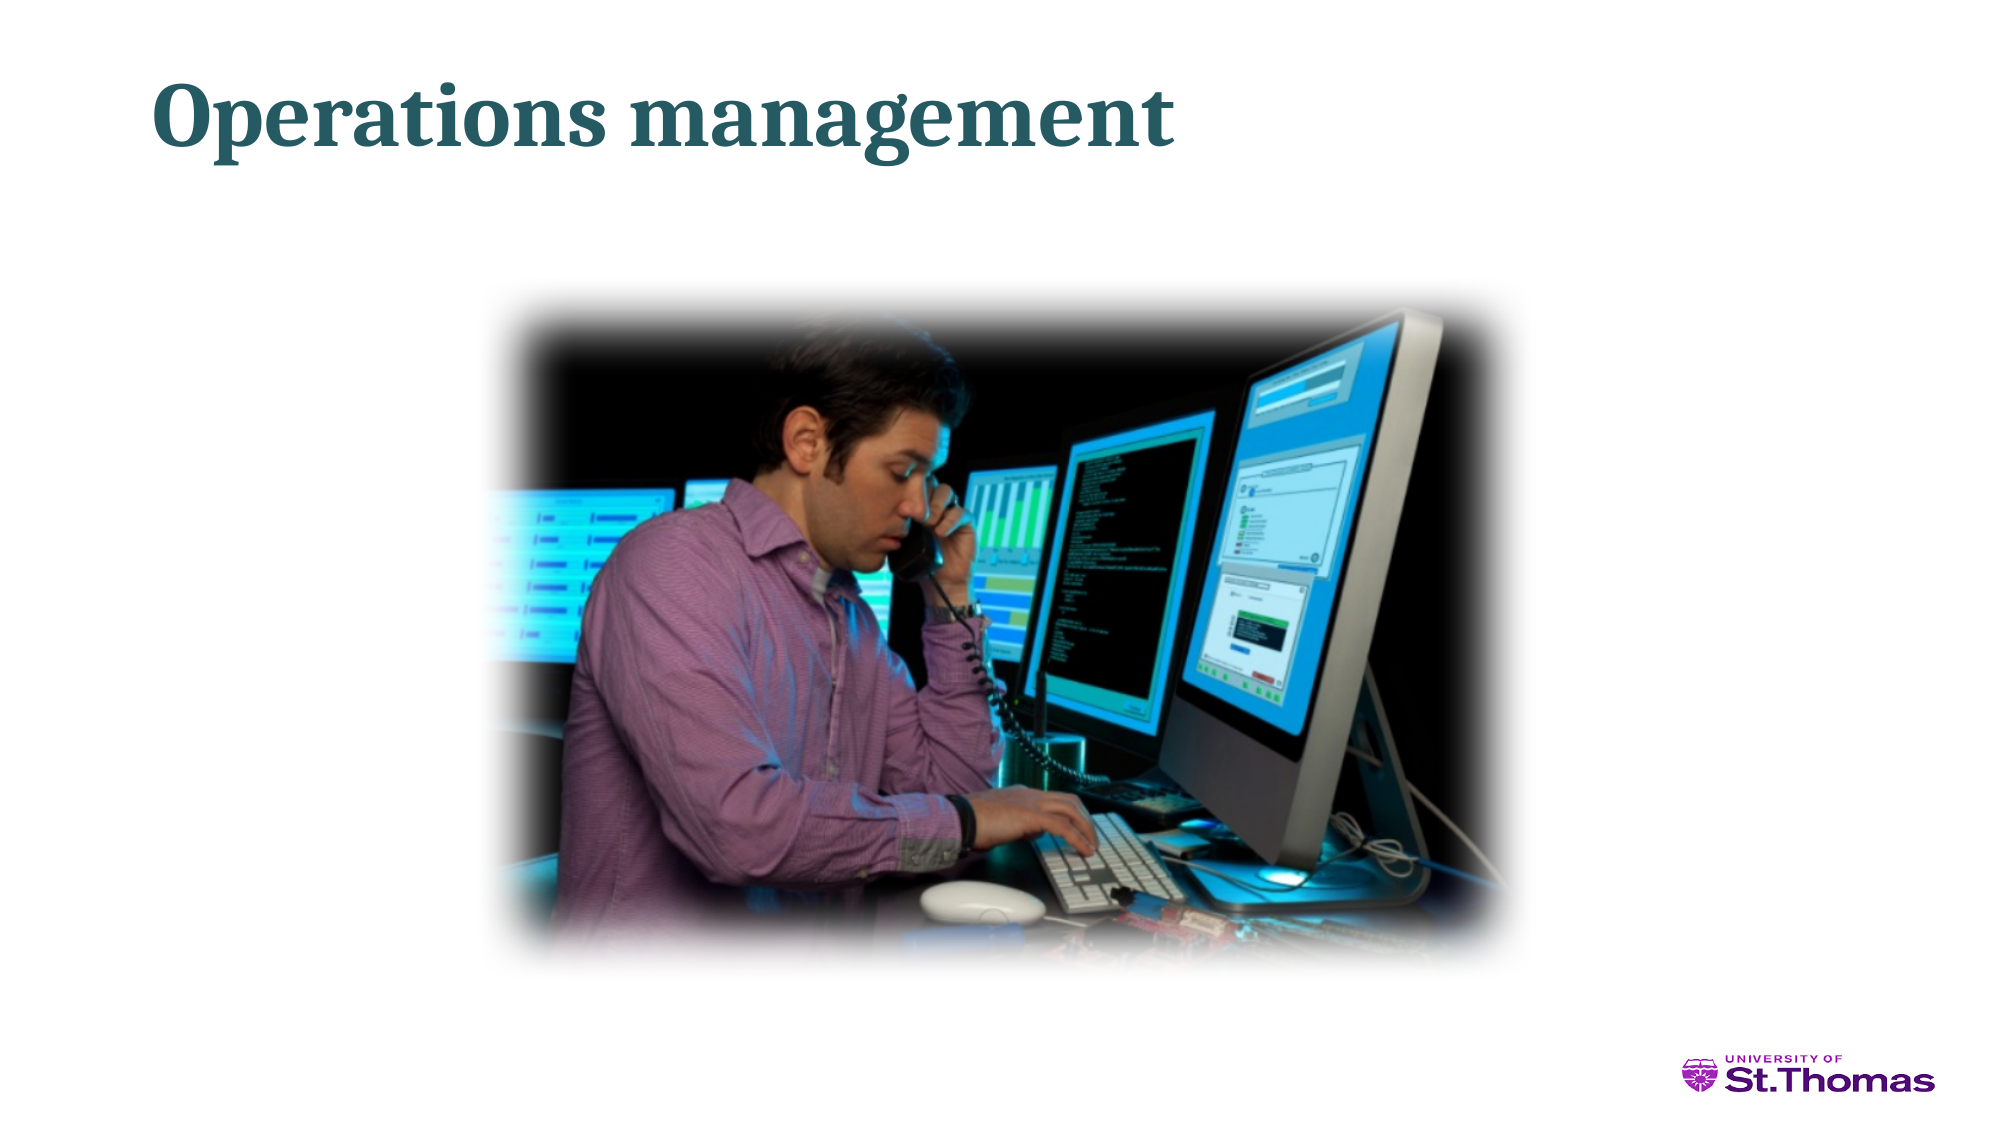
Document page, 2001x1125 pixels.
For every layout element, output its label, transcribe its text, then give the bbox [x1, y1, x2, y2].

picture [1637, 1022, 1980, 1125]
picture [474, 274, 1538, 983]
title Operations management [137, 59, 1863, 163]
